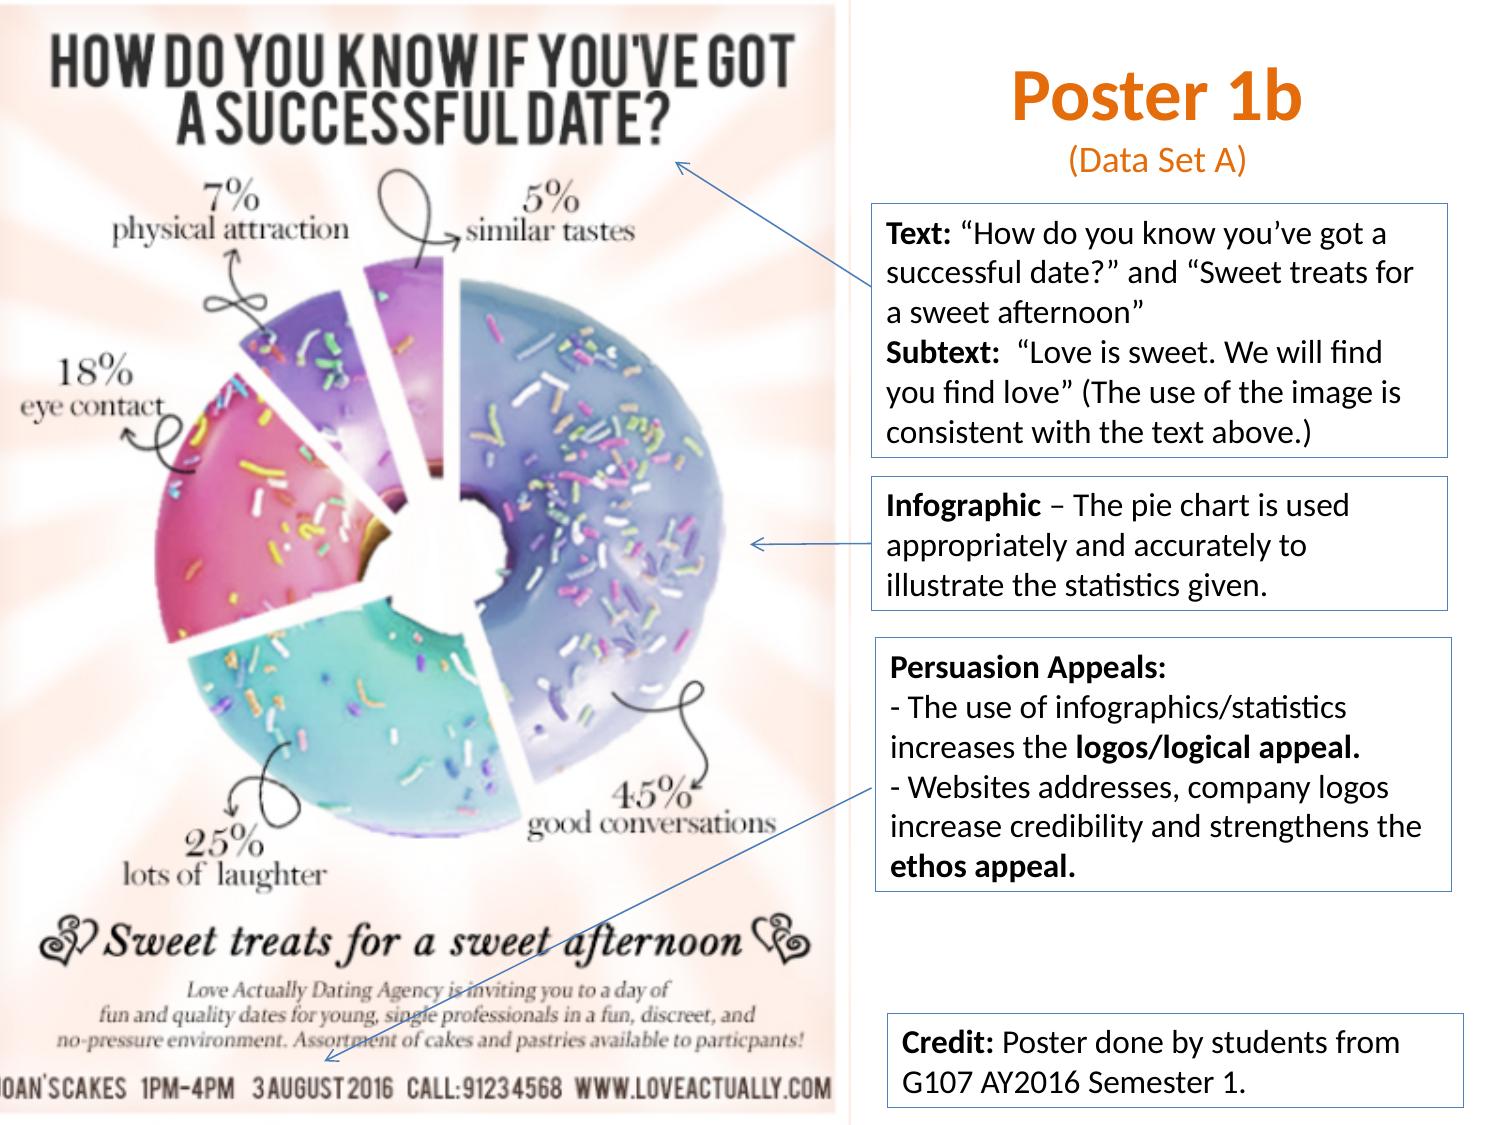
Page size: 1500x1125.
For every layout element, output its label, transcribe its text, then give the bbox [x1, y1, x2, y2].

text_box Credit: Poster done by students from G107 AY2016 Semester 1. [887, 1013, 1464, 1108]
picture [0, 0, 1500, 1125]
text_box Persuasion Appeals: - The use of infographics/statistics increases the logos/logical appeal. - Websites addresses, company logos increase credibility and strengthens the ethos appeal. [875, 637, 1452, 892]
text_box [674, 161, 872, 288]
title Poster 1b (Data Set A) [871, 36, 1444, 189]
text_box Text: “How do you know you’ve got a successful date?” and “Sweet treats for a sweet afternoon” Subtext: “Love is sweet. We will find you find love” (The use of the image is consistent with the text above.) [871, 203, 1448, 458]
text_box Infographic – The pie chart is used appropriately and accurately to illustrate the statistics given. [871, 476, 1448, 611]
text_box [323, 787, 872, 1062]
